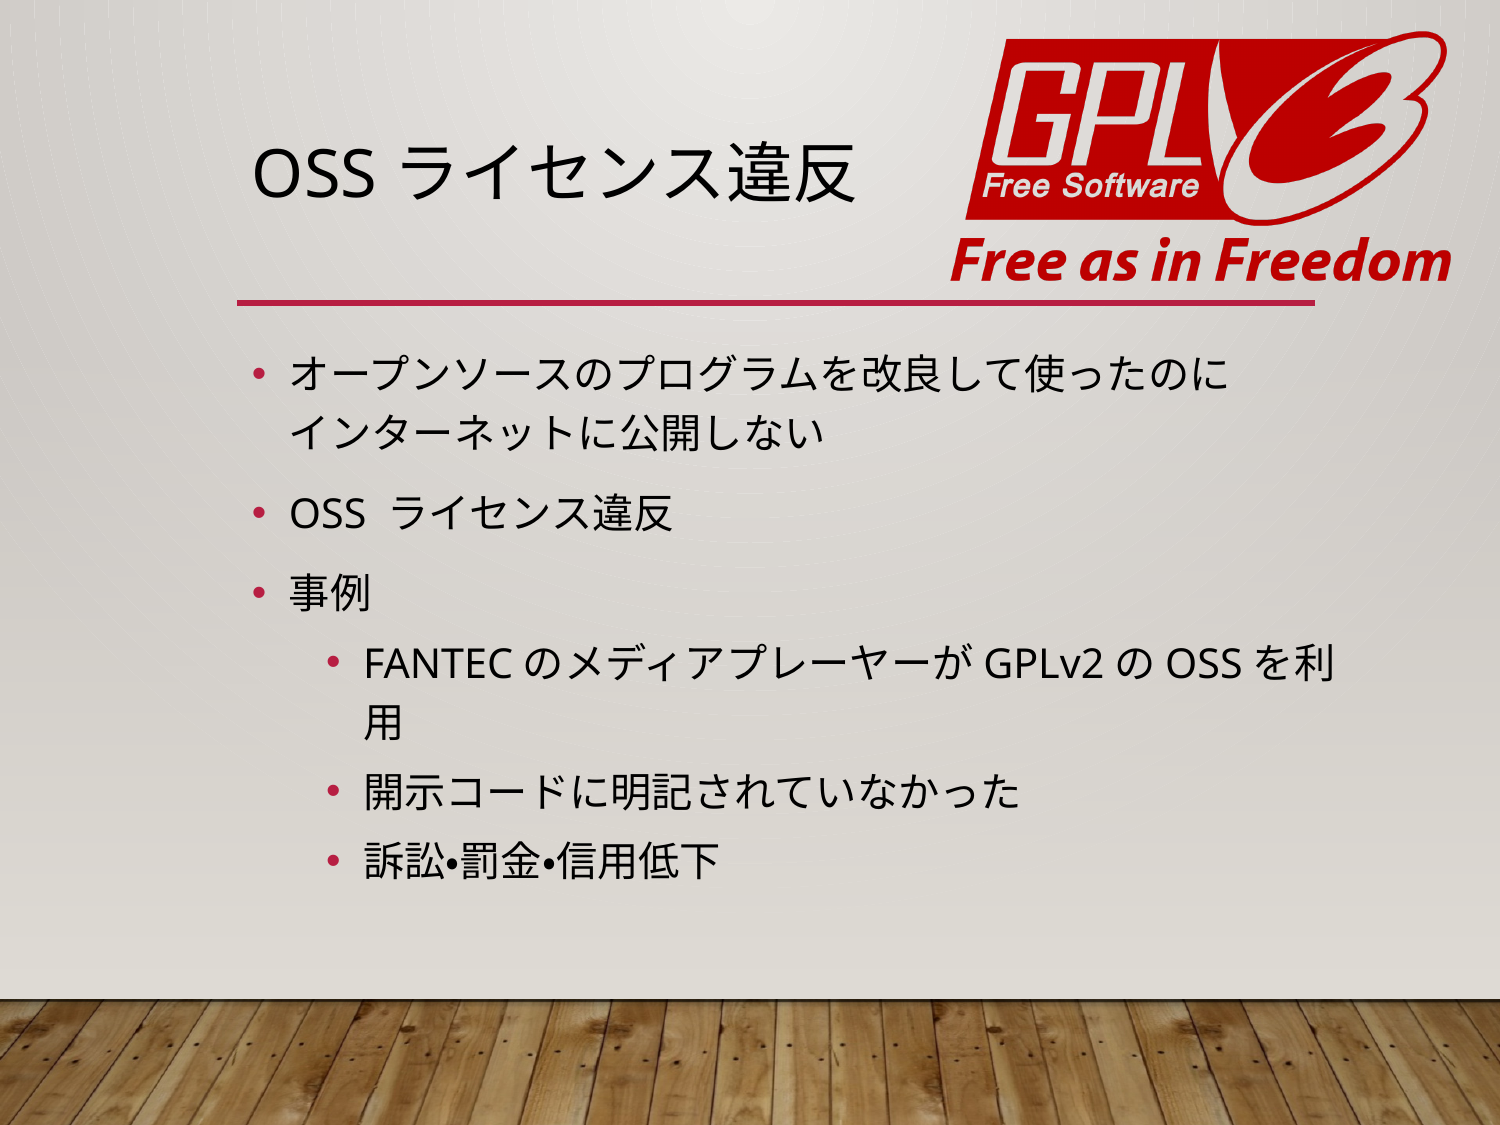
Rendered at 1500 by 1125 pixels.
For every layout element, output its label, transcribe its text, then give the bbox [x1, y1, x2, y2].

picture [950, 31, 1451, 281]
picture [0, 999, 1500, 1125]
list オープンソースのプログラムを改良して使ったのに インターネットに公開しない OSS ライセンス違反 事例 FANTECのメディアプレーヤーがGPLv2のOSSを利用 開示コードに明記されていなかった 訴訟・罰金・信用低下 [236, 330, 1363, 897]
title OSSライセンス違反 [236, 131, 1315, 305]
